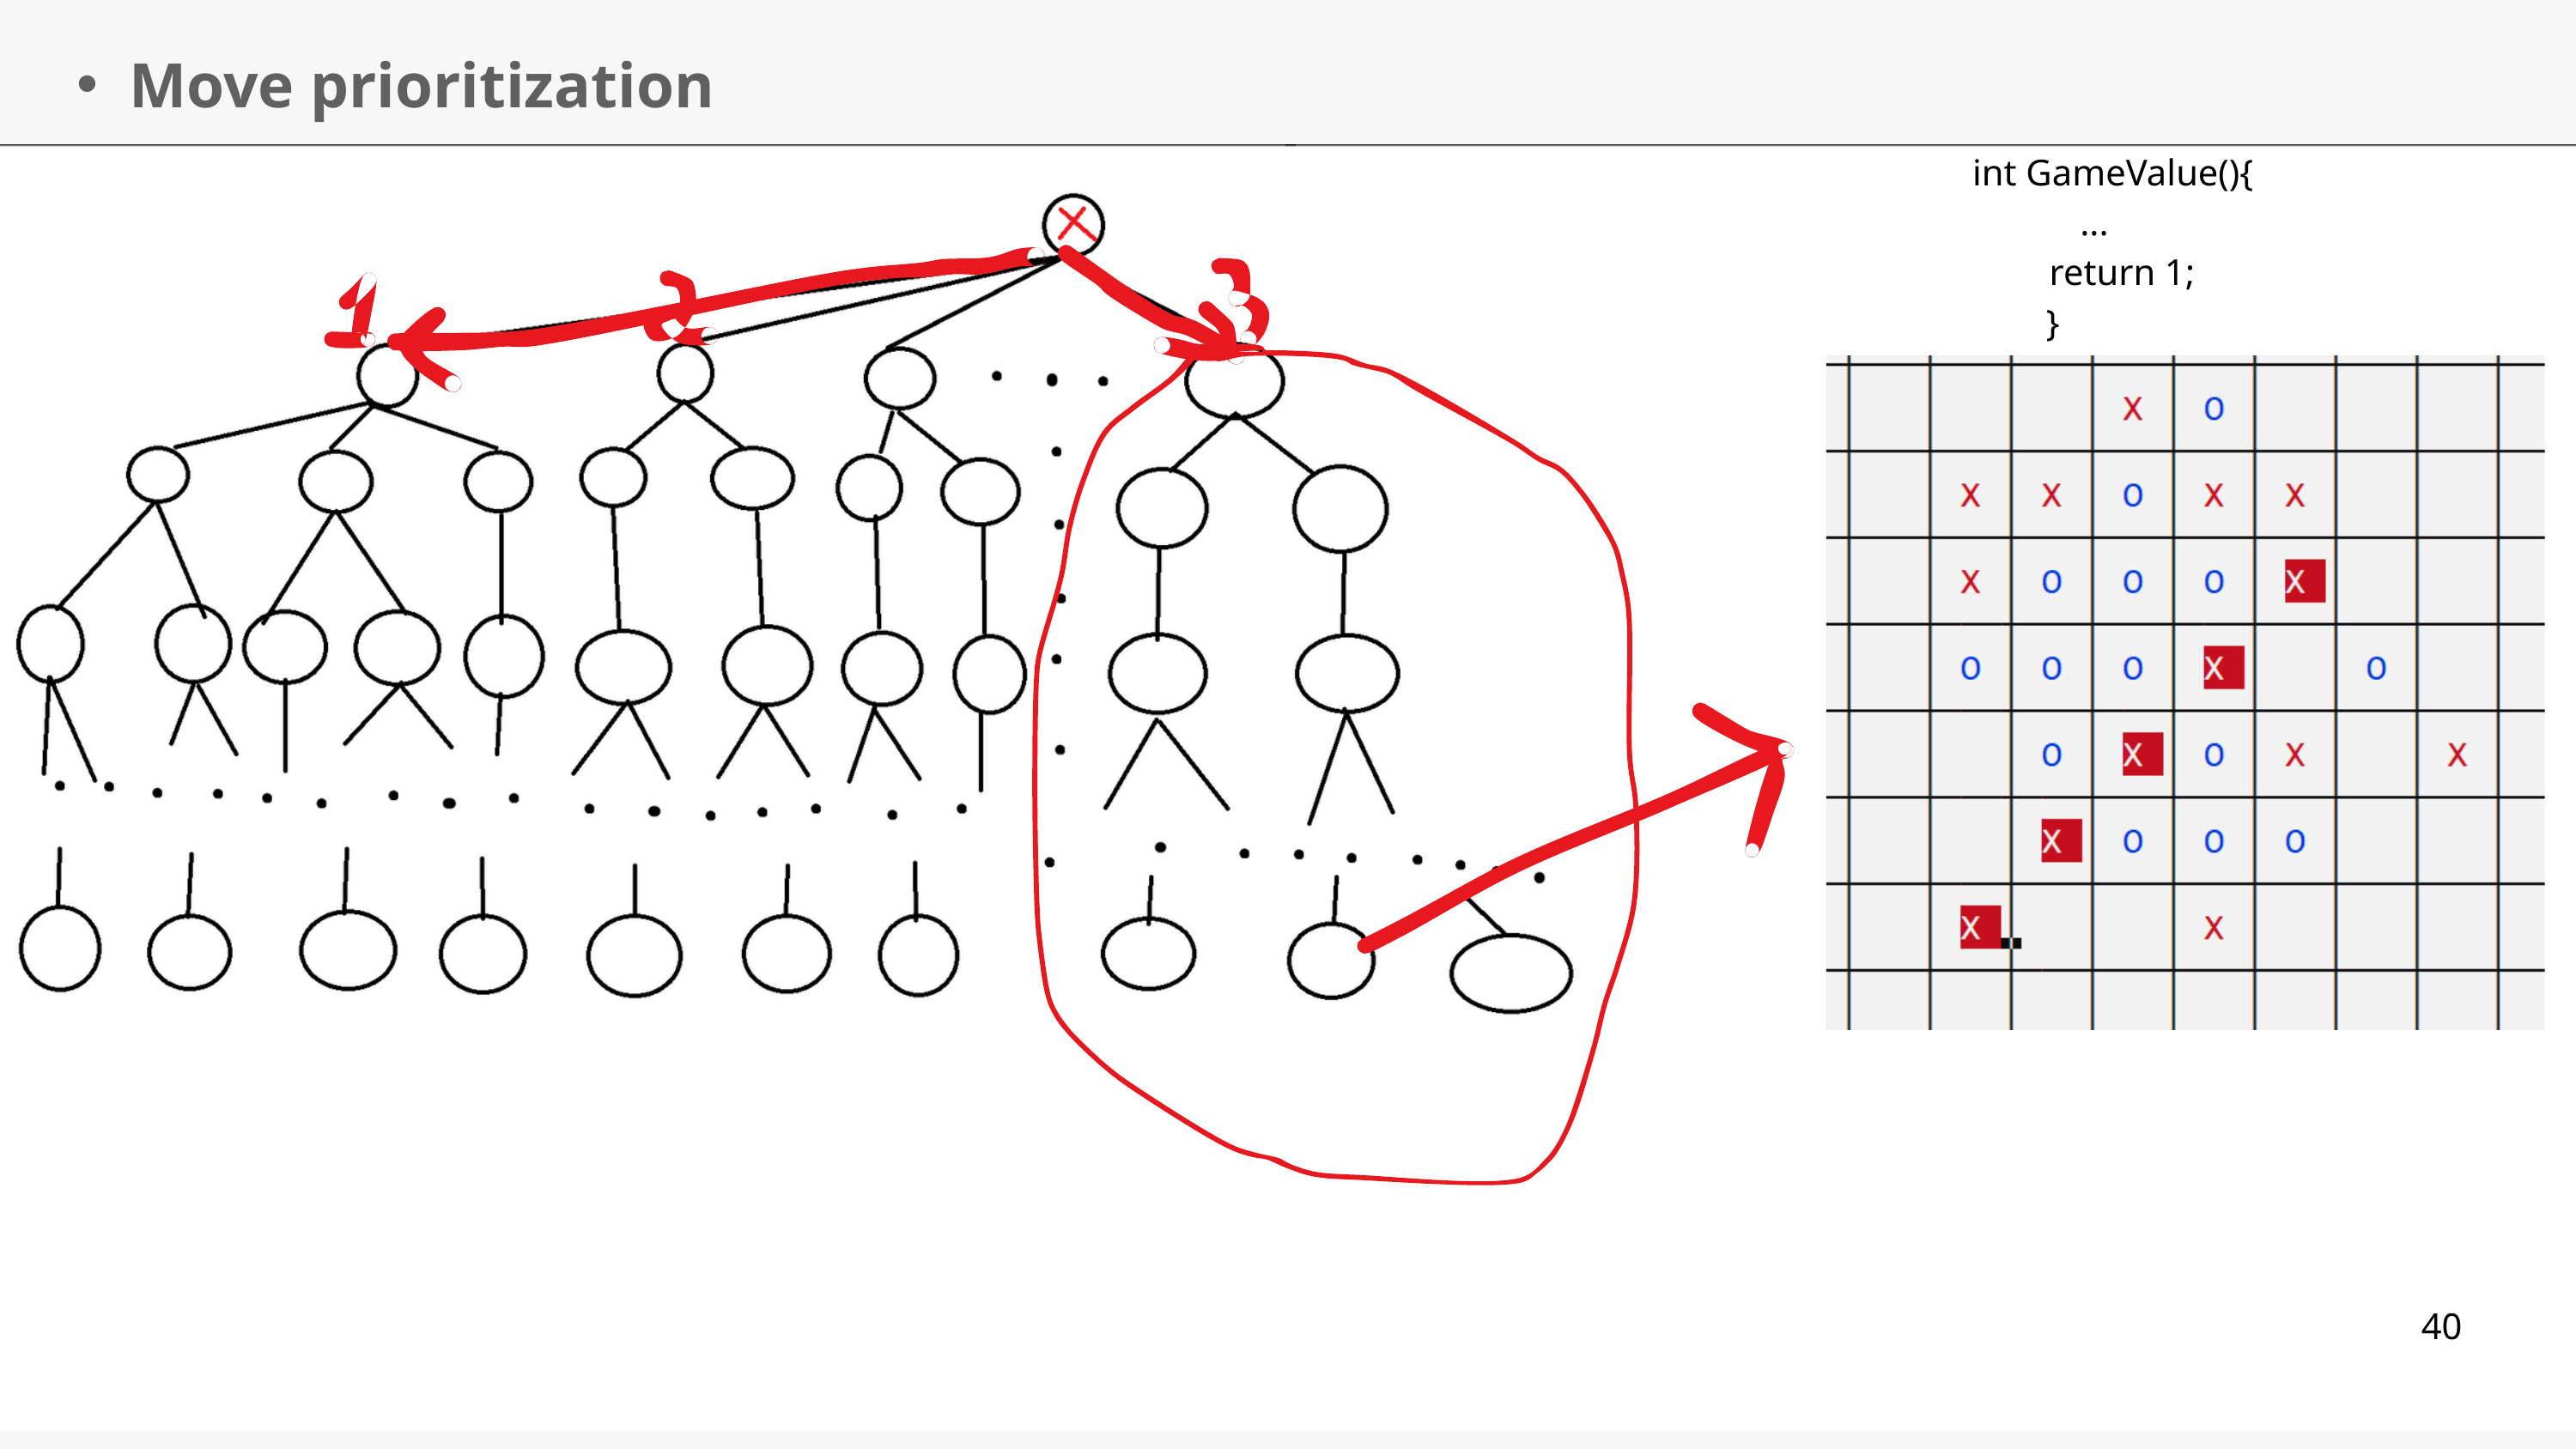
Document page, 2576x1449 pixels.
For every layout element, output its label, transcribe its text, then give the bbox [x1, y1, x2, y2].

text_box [393, 301, 468, 398]
text_box int GameValue(){ ... return 1; } [1741, 142, 2365, 343]
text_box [1352, 736, 1797, 960]
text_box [1026, 340, 1644, 1188]
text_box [333, 267, 377, 324]
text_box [1255, 252, 1275, 339]
text_box 40 [2421, 1296, 2463, 1348]
text_box [1826, 355, 2545, 1030]
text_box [319, 325, 377, 353]
text_box [0, 144, 2576, 1431]
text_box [1148, 295, 1242, 339]
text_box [1052, 239, 1250, 339]
text_box Move prioritization [24, 27, 1426, 121]
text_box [381, 241, 1051, 356]
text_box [1686, 697, 1800, 864]
